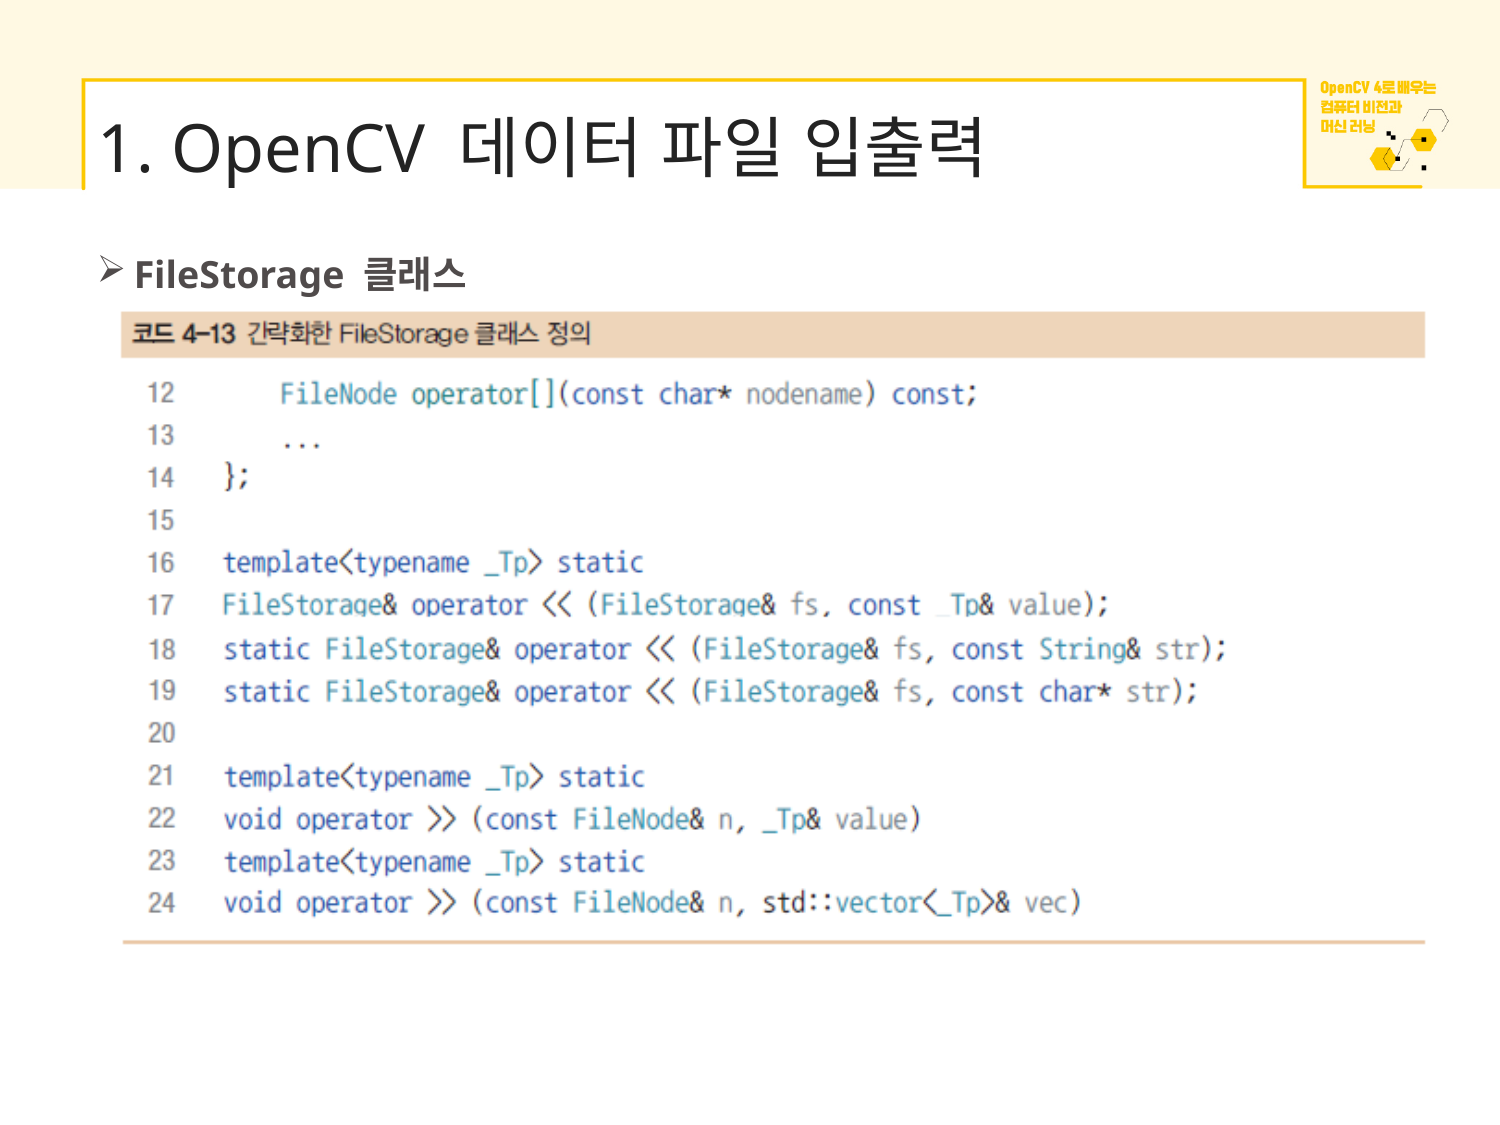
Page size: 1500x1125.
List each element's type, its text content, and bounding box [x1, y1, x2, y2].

list FileStorage 클래스 [81, 239, 1412, 1054]
picture [0, 0, 1500, 1125]
title 1. OpenCV 데이터 파일 입출력 [82, 61, 1413, 193]
